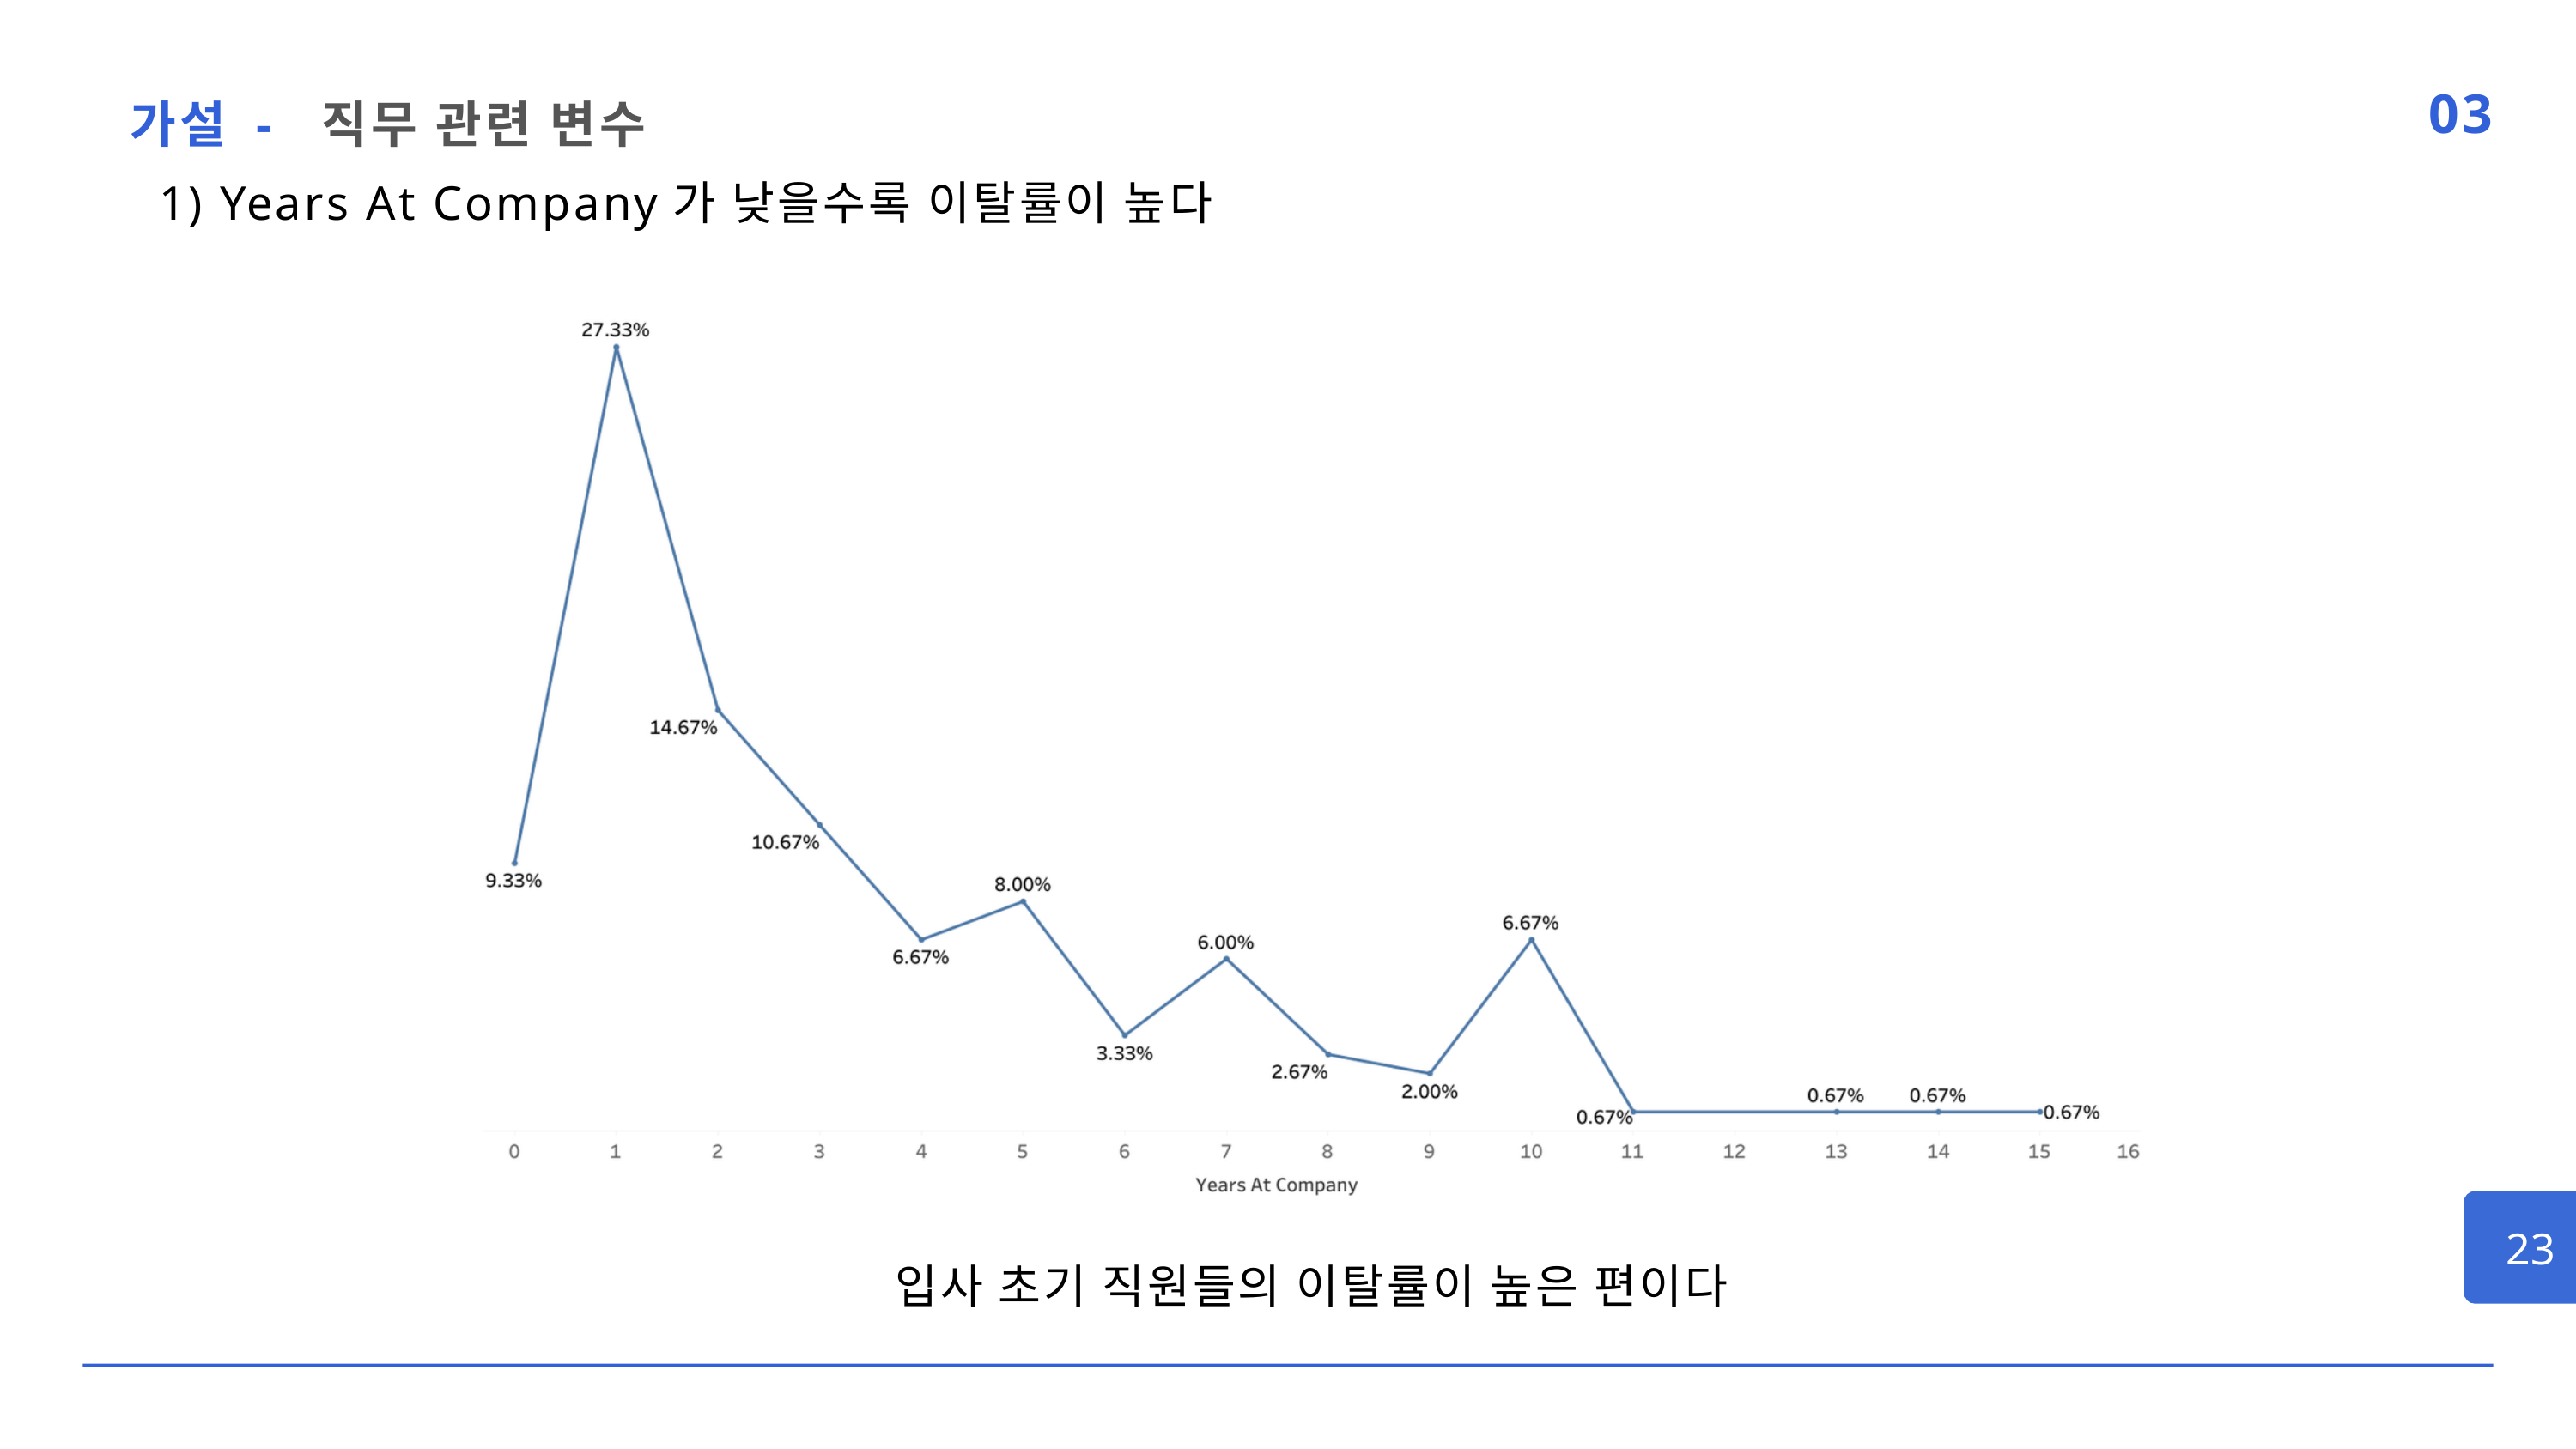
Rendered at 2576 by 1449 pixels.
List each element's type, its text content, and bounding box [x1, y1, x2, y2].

text_box [483, 298, 2142, 1201]
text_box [2464, 1191, 2576, 1304]
text_box 1) Years At Company가 낮을수록 이탈률이 높다 [159, 170, 2188, 230]
text_box 03 [2093, 85, 2494, 145]
text_box 가설 - 직무 관련 변수 [130, 74, 1055, 153]
text_box 입사 초기 직원들의 이탈률이 높은 편이다 [371, 1262, 2252, 1313]
